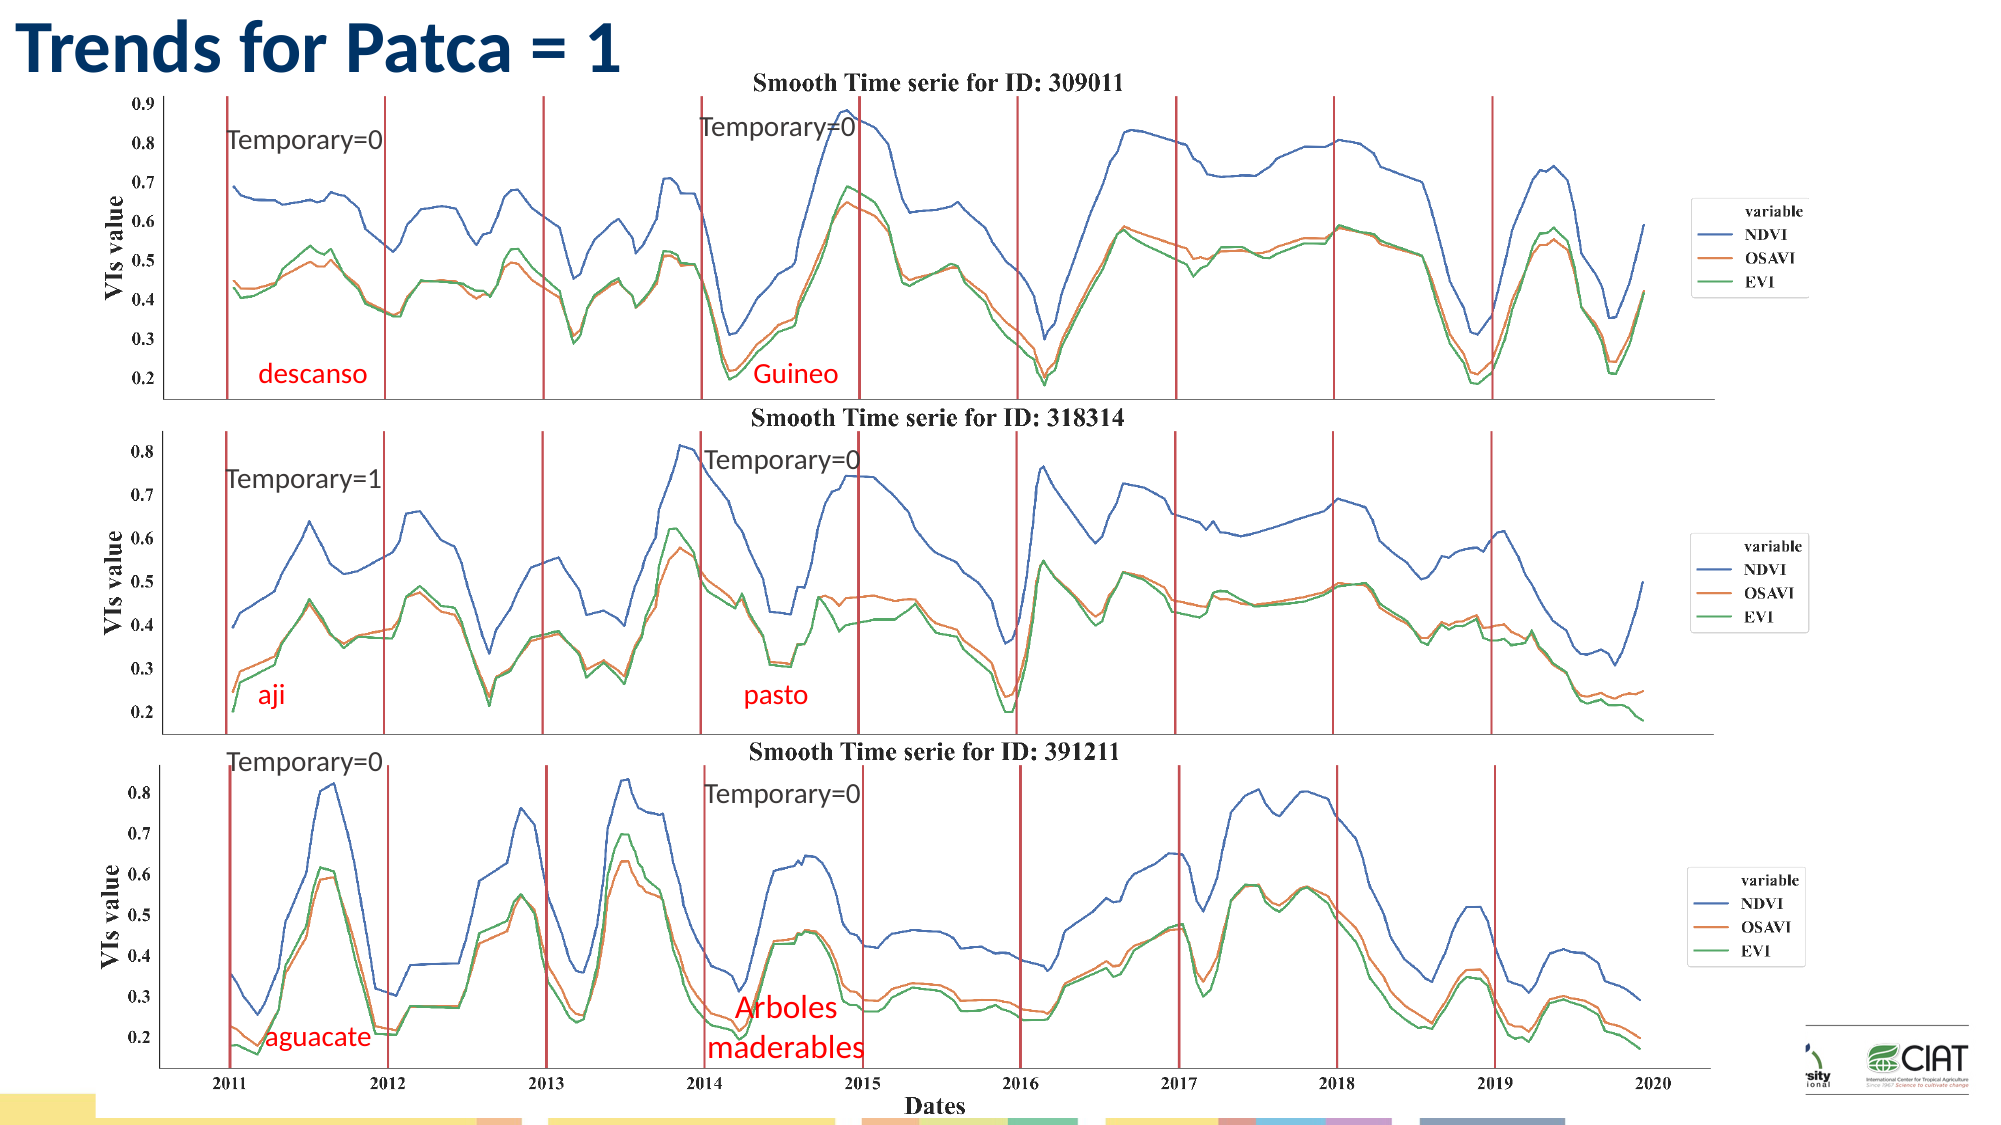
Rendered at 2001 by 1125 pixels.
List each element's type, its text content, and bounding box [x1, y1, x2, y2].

title Trends for Patca = 1 [0, 0, 1725, 173]
picture [0, 0, 2000, 1125]
